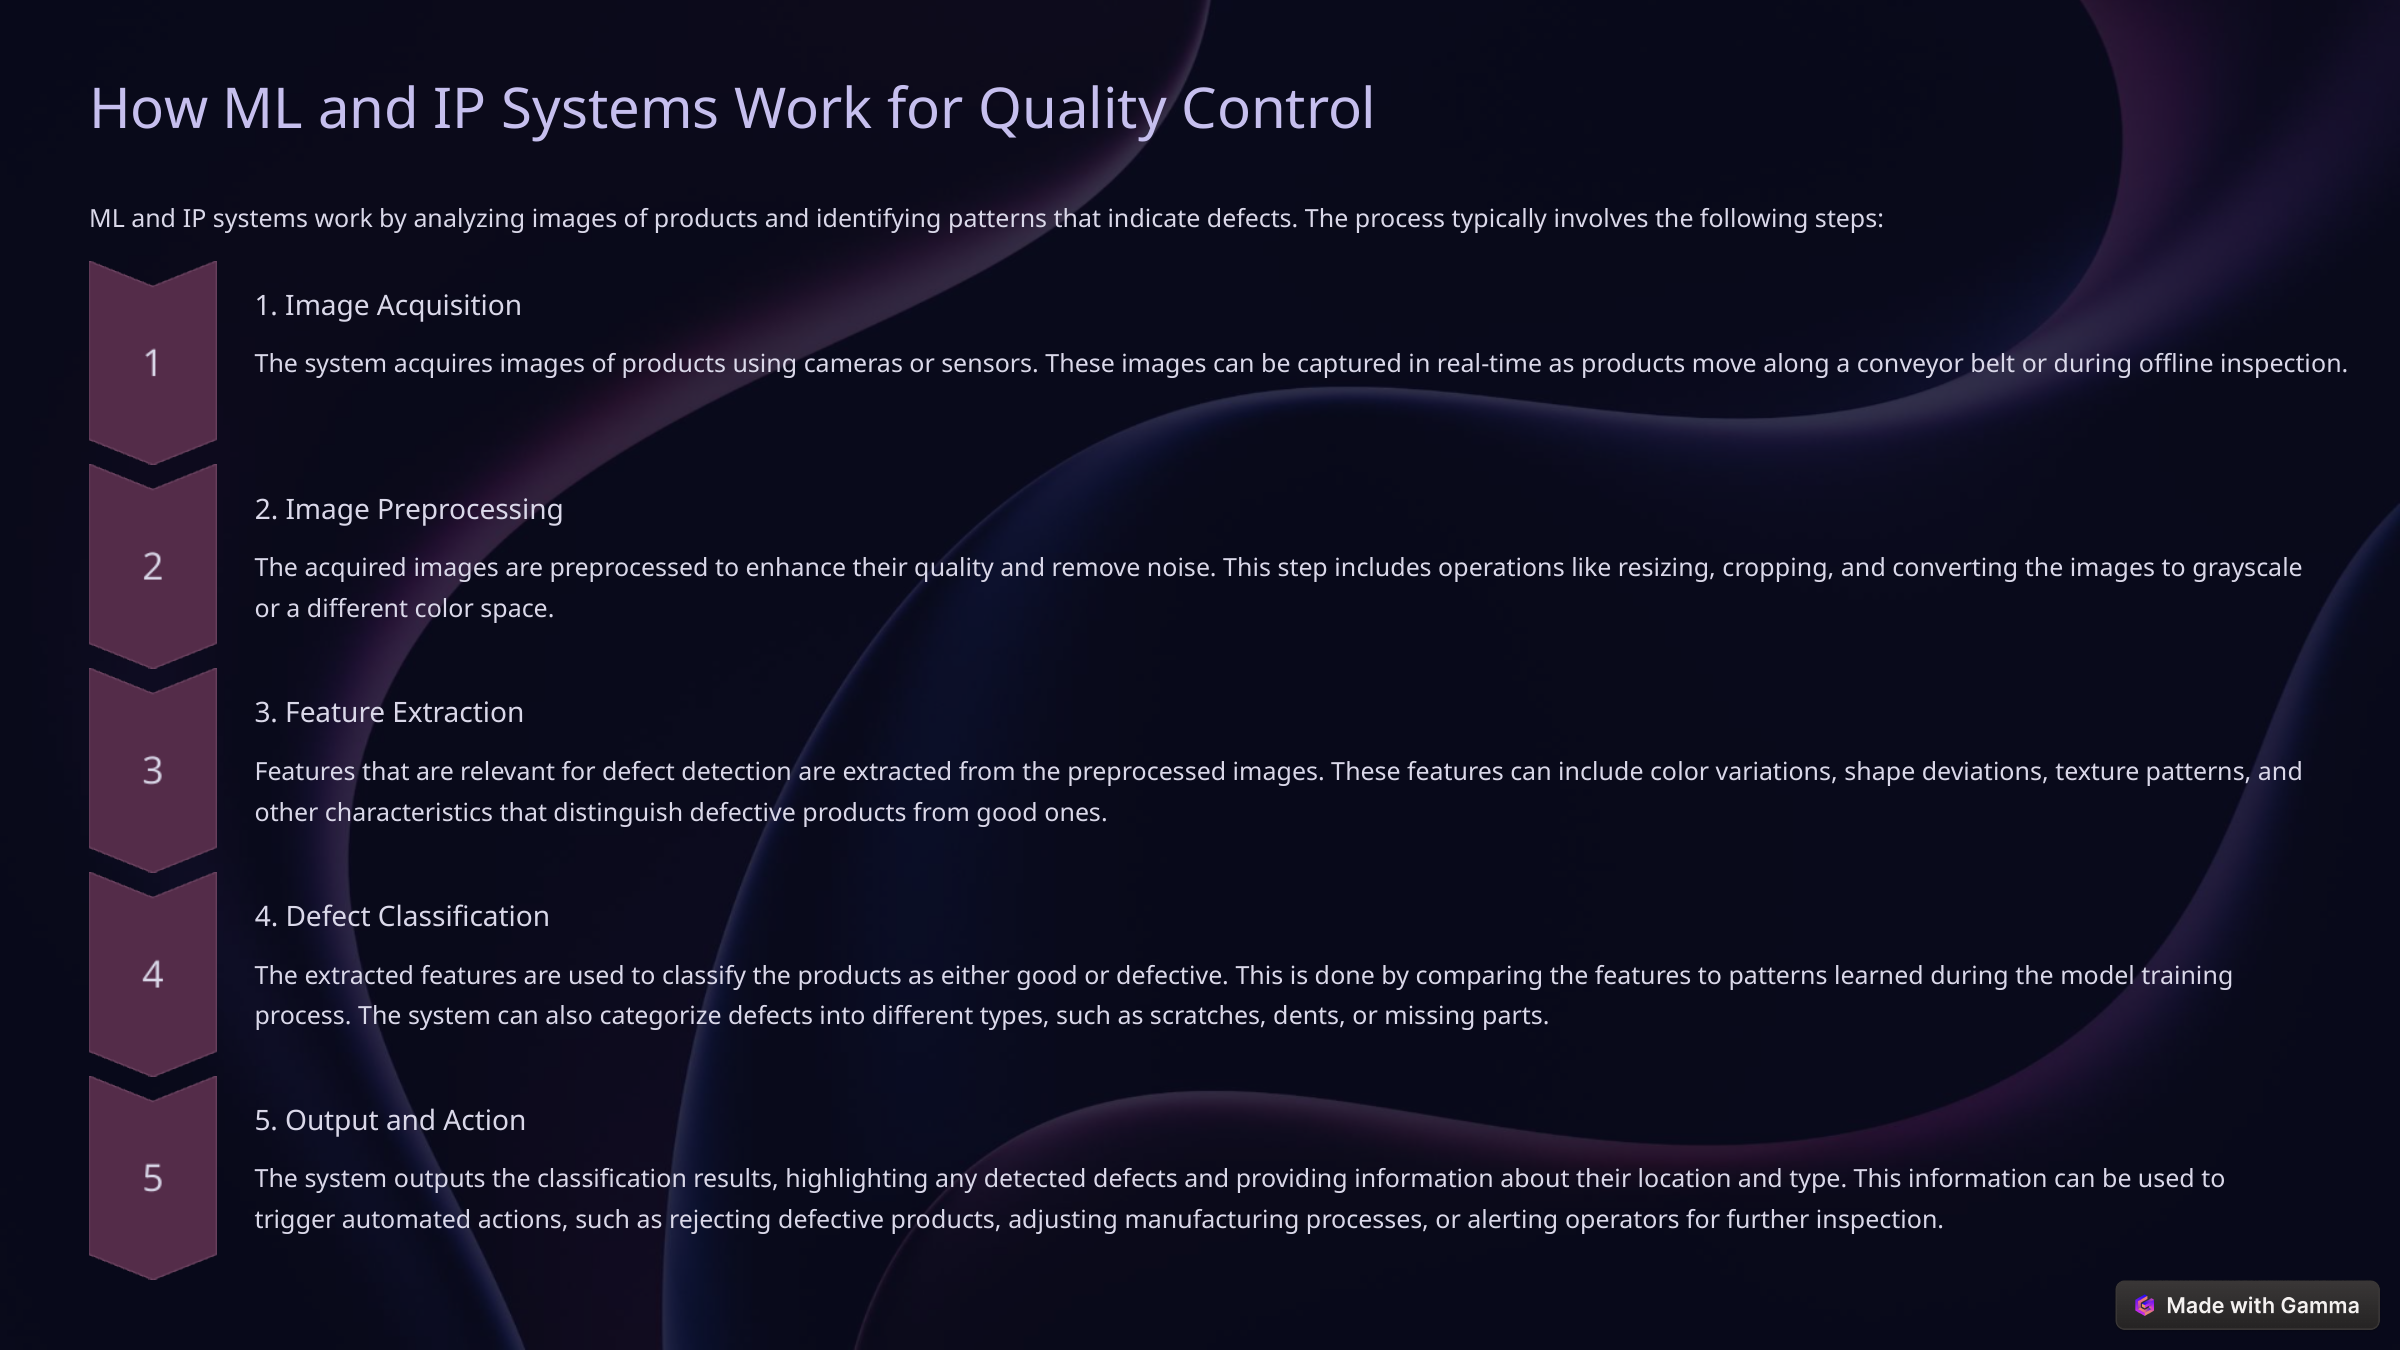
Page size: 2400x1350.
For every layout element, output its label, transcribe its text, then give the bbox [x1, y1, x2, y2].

text_box The system acquires images of products using cameras or sensors. These images can be captured in real-time as products move along a conveyor belt or during offline inspection. [254, 337, 2311, 378]
picture [89, 261, 217, 1280]
text_box 4. Defect Classification [254, 897, 569, 934]
text_box The acquired images are preprocessed to enhance their quality and remove noise. This step includes operations like resizing, cropping, and converting the images to grayscale or a different color space. [254, 540, 2311, 623]
text_box Features that are relevant for defect detection are extracted from the preprocessed images. These features can include color variations, shape deviations, texture patterns, and other characteristics that distinguish defective products from good ones. [254, 744, 2311, 827]
text_box 3. Feature Extraction [254, 694, 538, 730]
picture [2106, 1271, 2389, 1339]
text_box The system outputs the classification results, highlighting any detected defects and providing information about their location and type. This information can be used to trigger automated actions, such as rejecting defective products, adjusting manufacturing processes, or alerting operators for further inspection. [254, 1152, 2311, 1234]
text_box ML and IP systems work by analyzing images of products and identifying patterns that indicate defects. The process typically involves the following steps: [89, 191, 2311, 233]
text_box The extracted features are used to classify the products as either good or defective. This is done by comparing the features to patterns learned during the model training process. The system can also categorize defects into different types, such as scratches, dents, or missing parts. [254, 948, 2311, 1030]
text_box 2. Image Preprocessing [254, 490, 577, 526]
text_box 1. Image Acquisition [254, 286, 538, 322]
text_box 5. Output and Action [254, 1101, 547, 1137]
text_box How ML and IP Systems Work for Quality Control [89, 69, 1447, 141]
